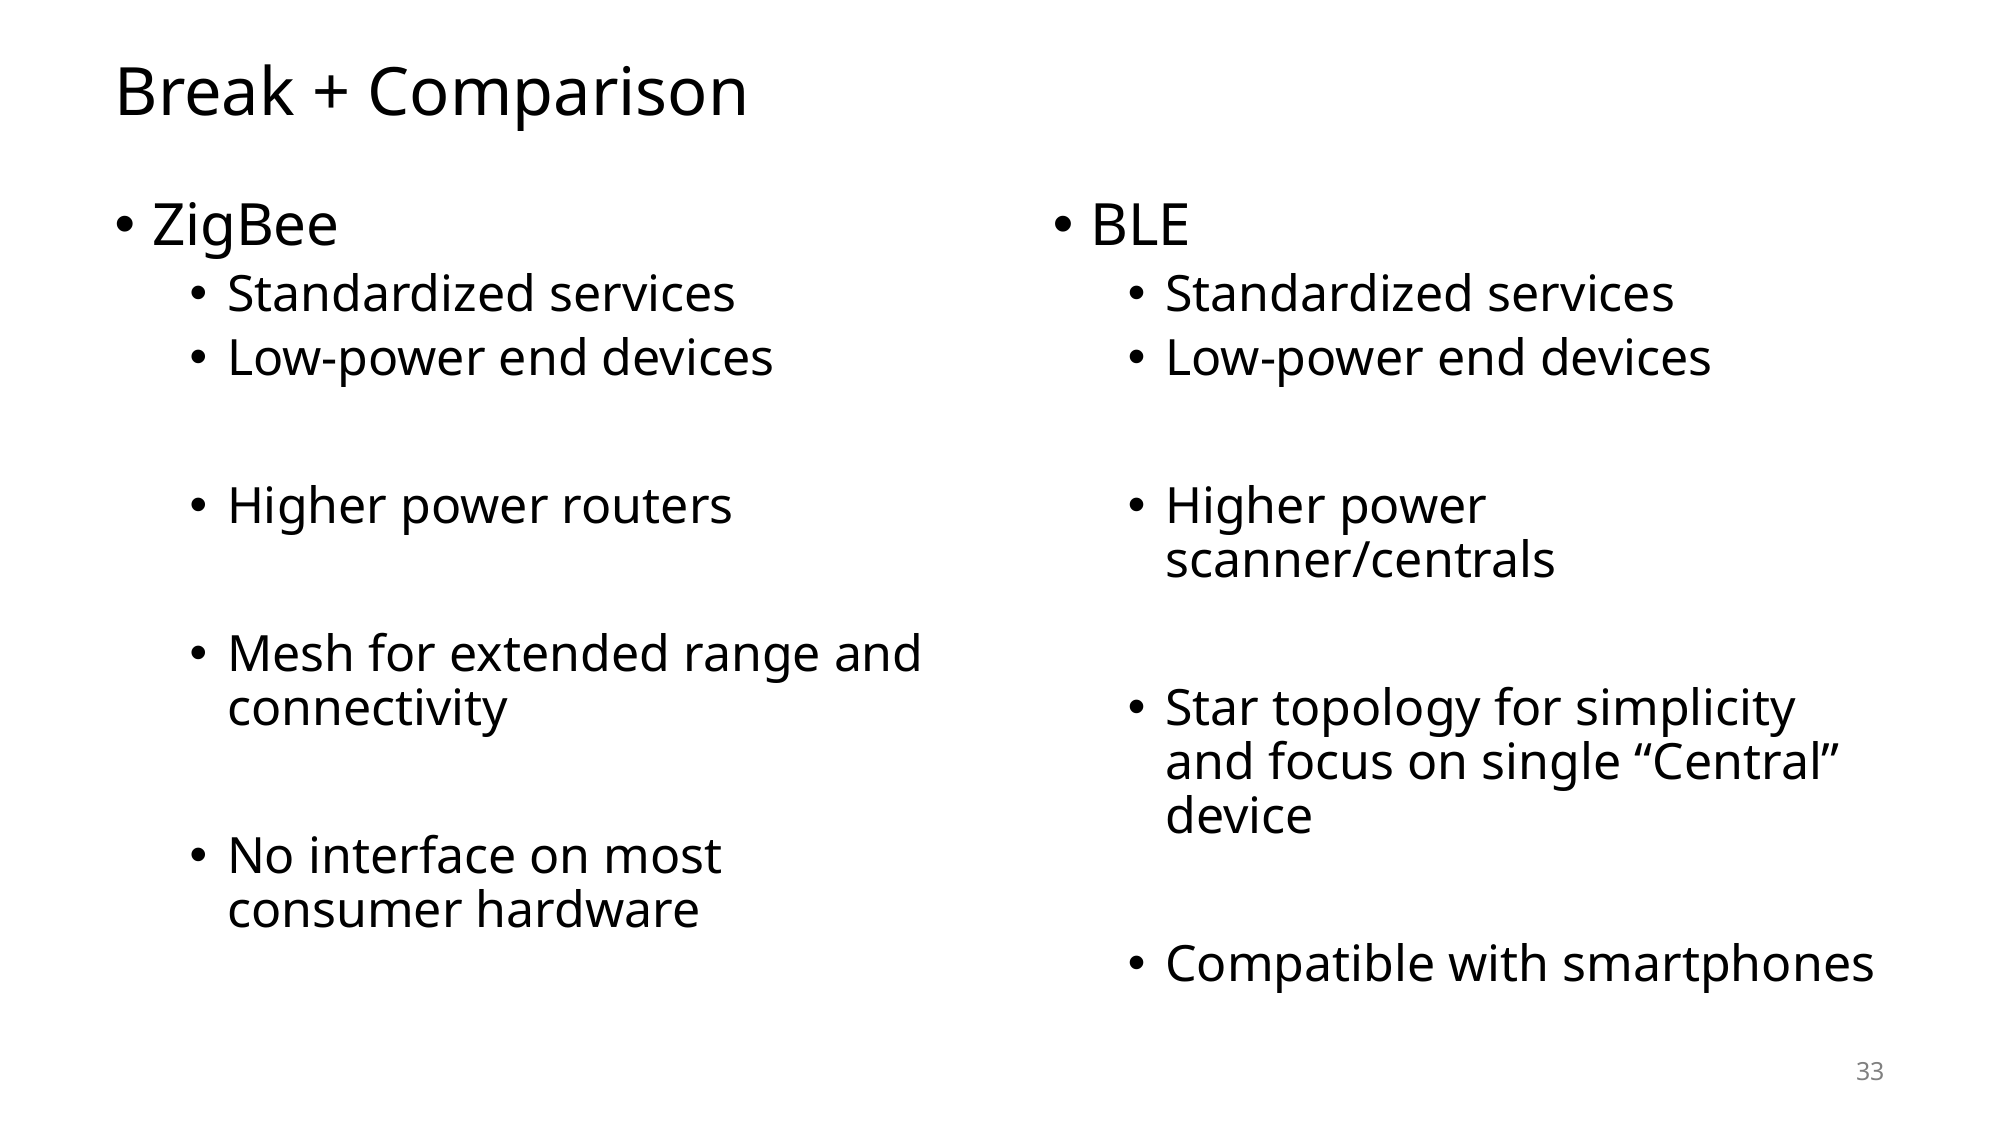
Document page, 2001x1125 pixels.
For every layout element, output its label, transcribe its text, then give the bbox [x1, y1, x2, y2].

list ZigBee Standardized services Low-power end devices Higher power routers Mesh for extended range and connectivity No interface on most consumer hardware [99, 187, 963, 1013]
list BLE Standardized services Low-power end devices Higher power scanner/centrals Star topology for simplicity and focus on single “Central” device Compatible with smartphones [1037, 187, 1901, 1013]
title Break + Comparison [99, 37, 1900, 150]
slide_number 33 [1749, 1042, 1900, 1103]
